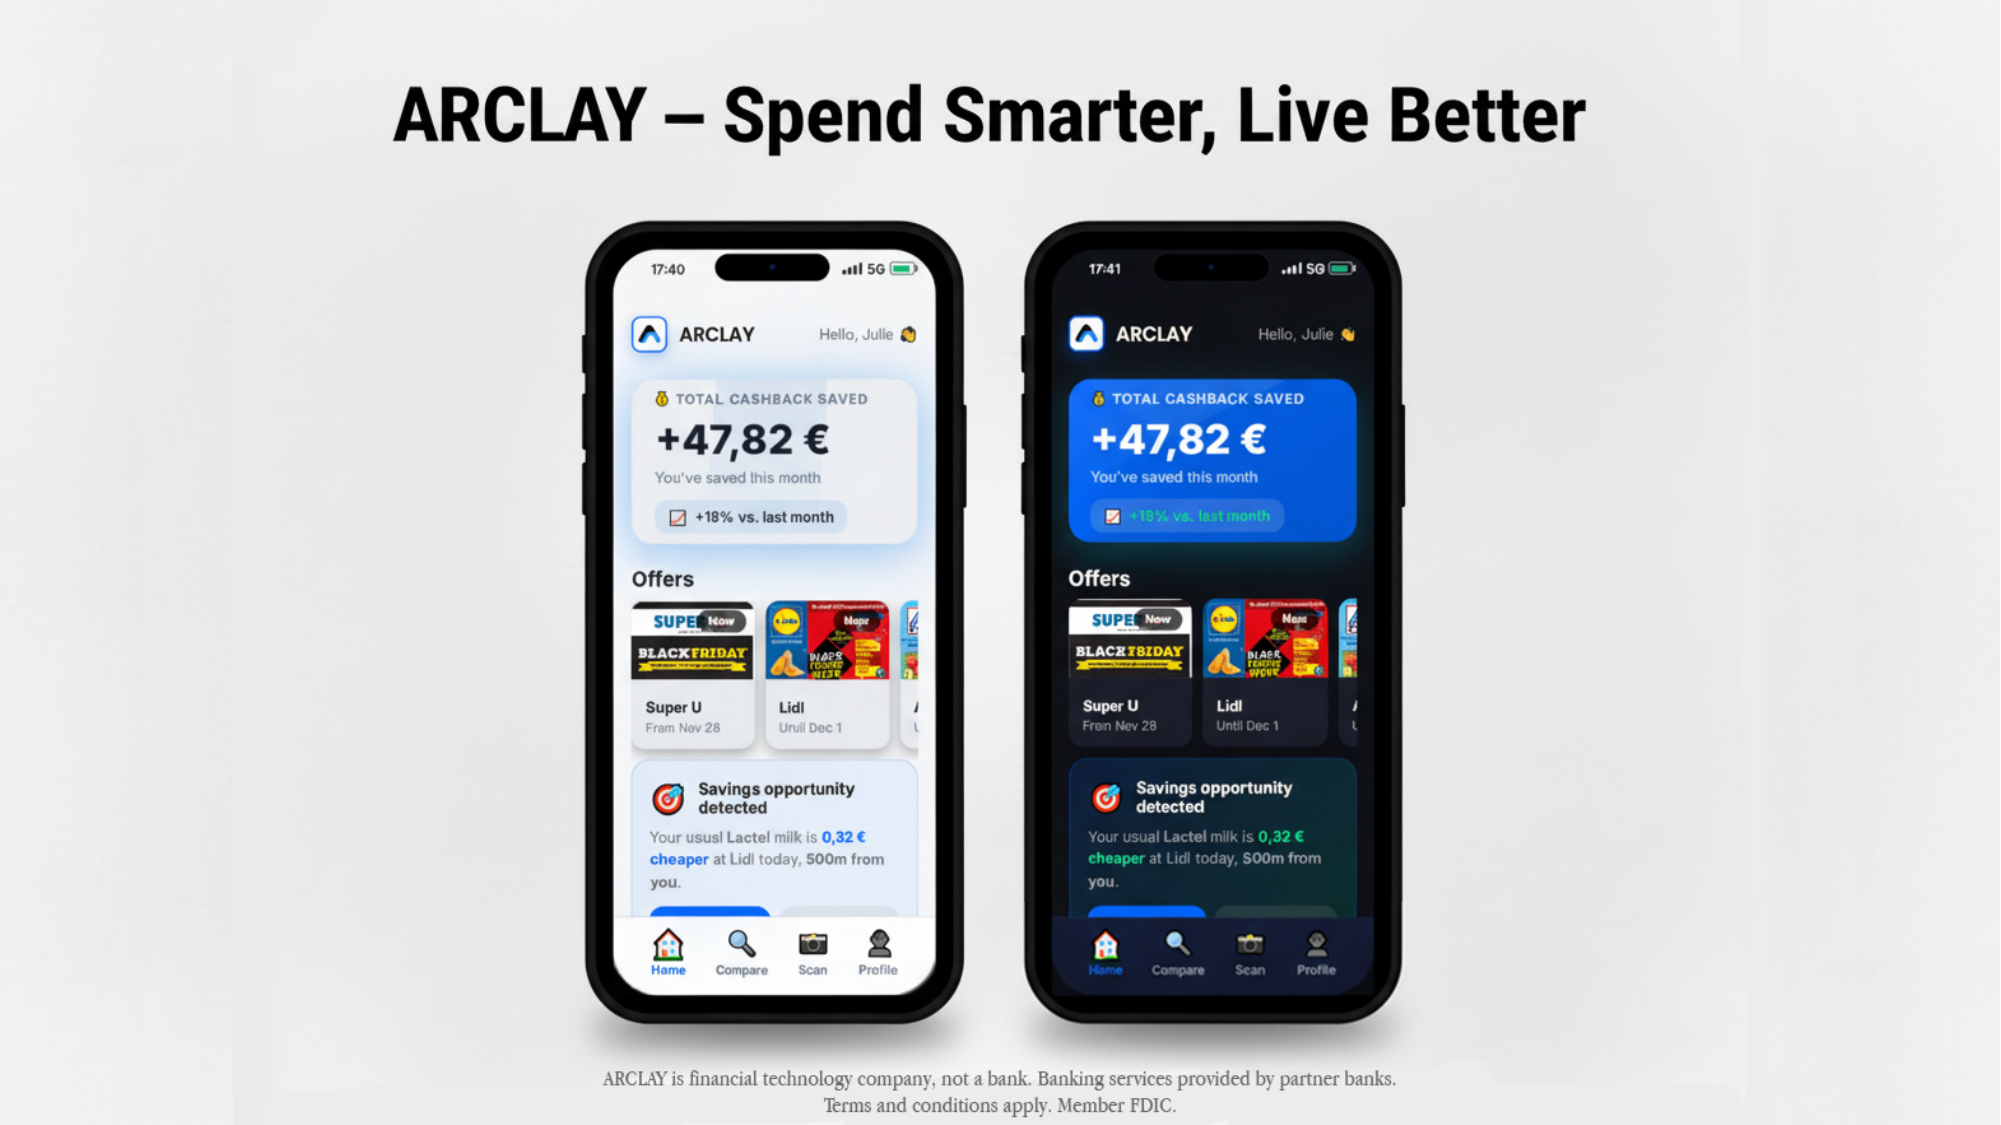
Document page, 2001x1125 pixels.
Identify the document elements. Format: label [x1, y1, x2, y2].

text_box [0, 0, 2000, 1125]
